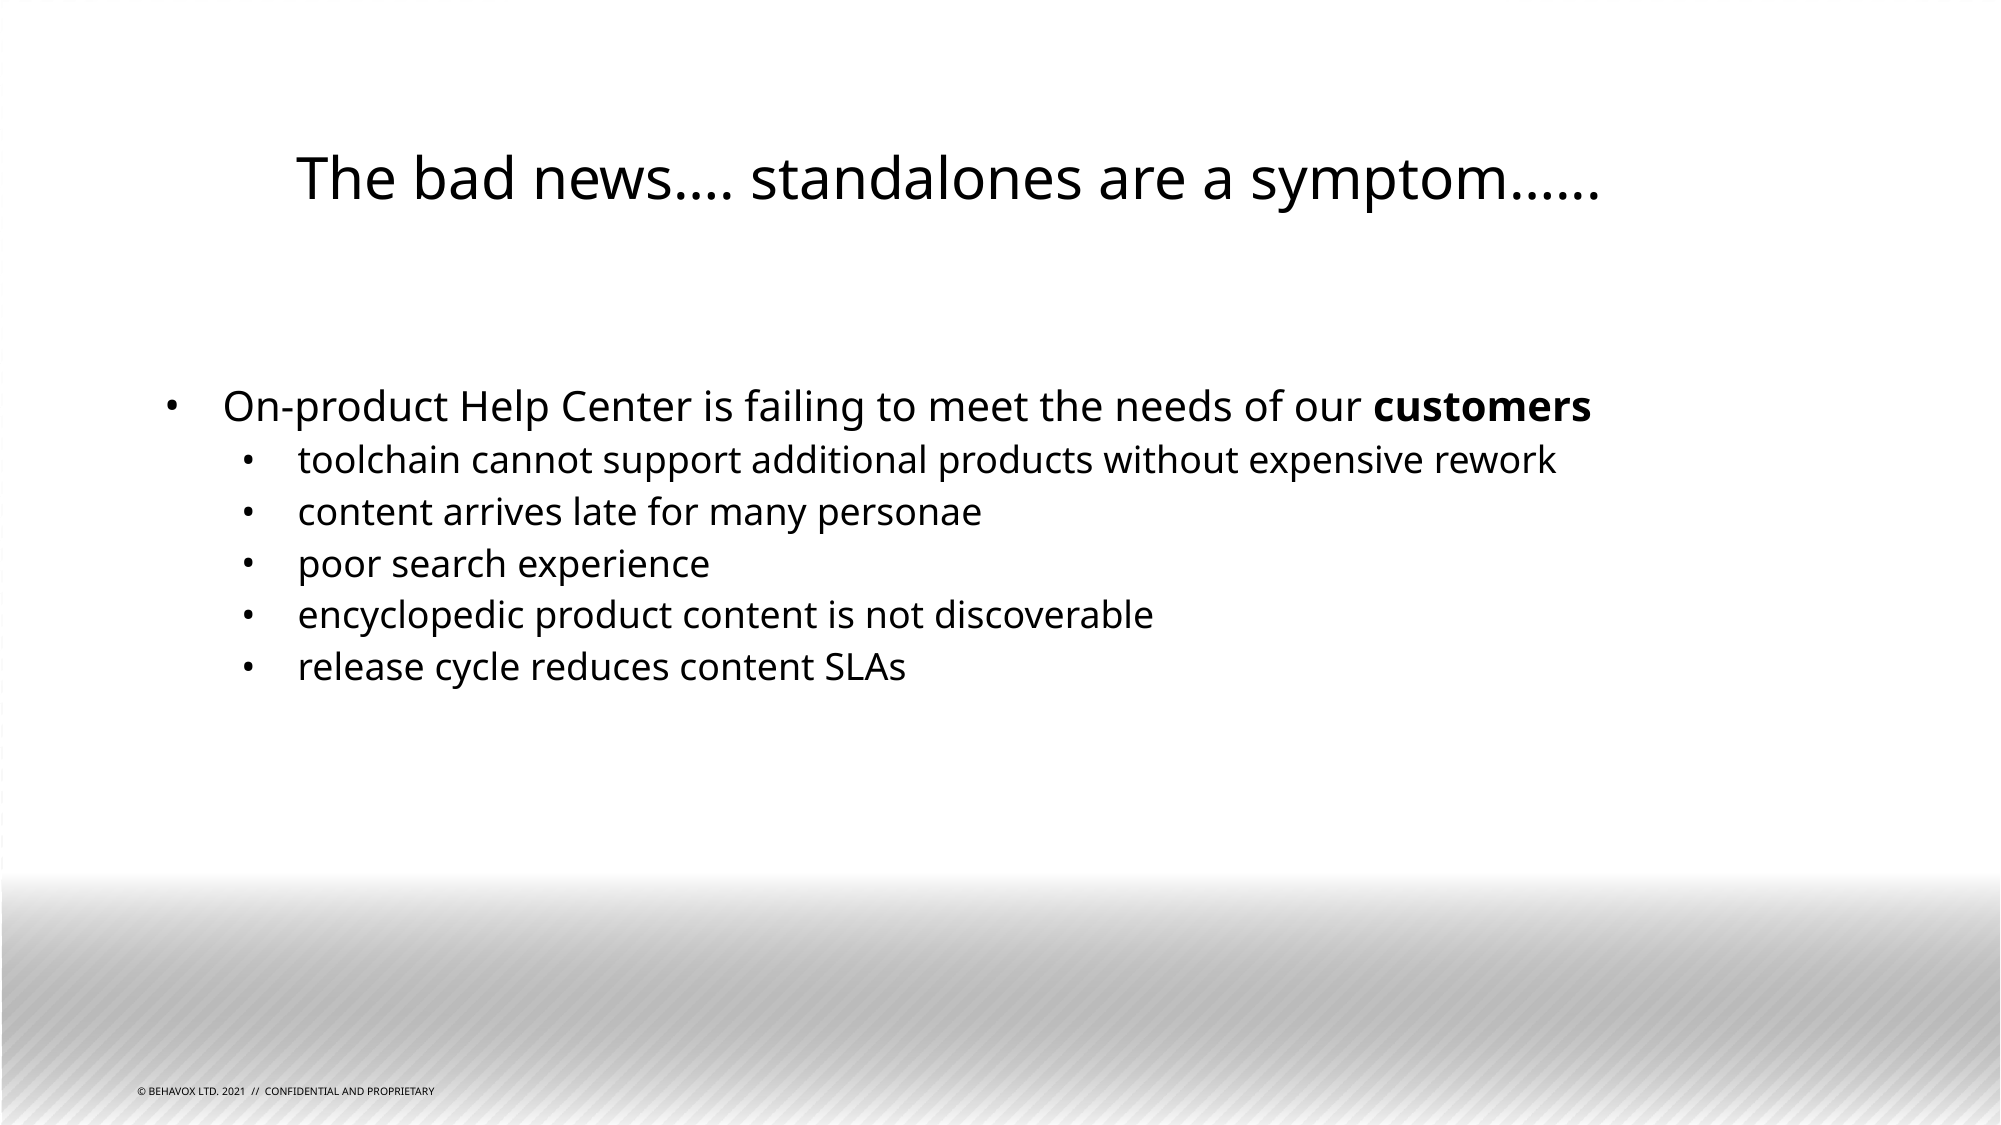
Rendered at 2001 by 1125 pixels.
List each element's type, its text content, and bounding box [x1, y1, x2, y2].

title The bad news…. standalones are a symptom…... [86, 72, 1812, 290]
list On-product Help Center is failing to meet the needs of our customers toolchain cannot support additional products without expensive rework content arrives late for many personae poor search experience encyclopedic product content is not discoverable release cycle reduces content SLAs [132, 301, 1868, 1015]
